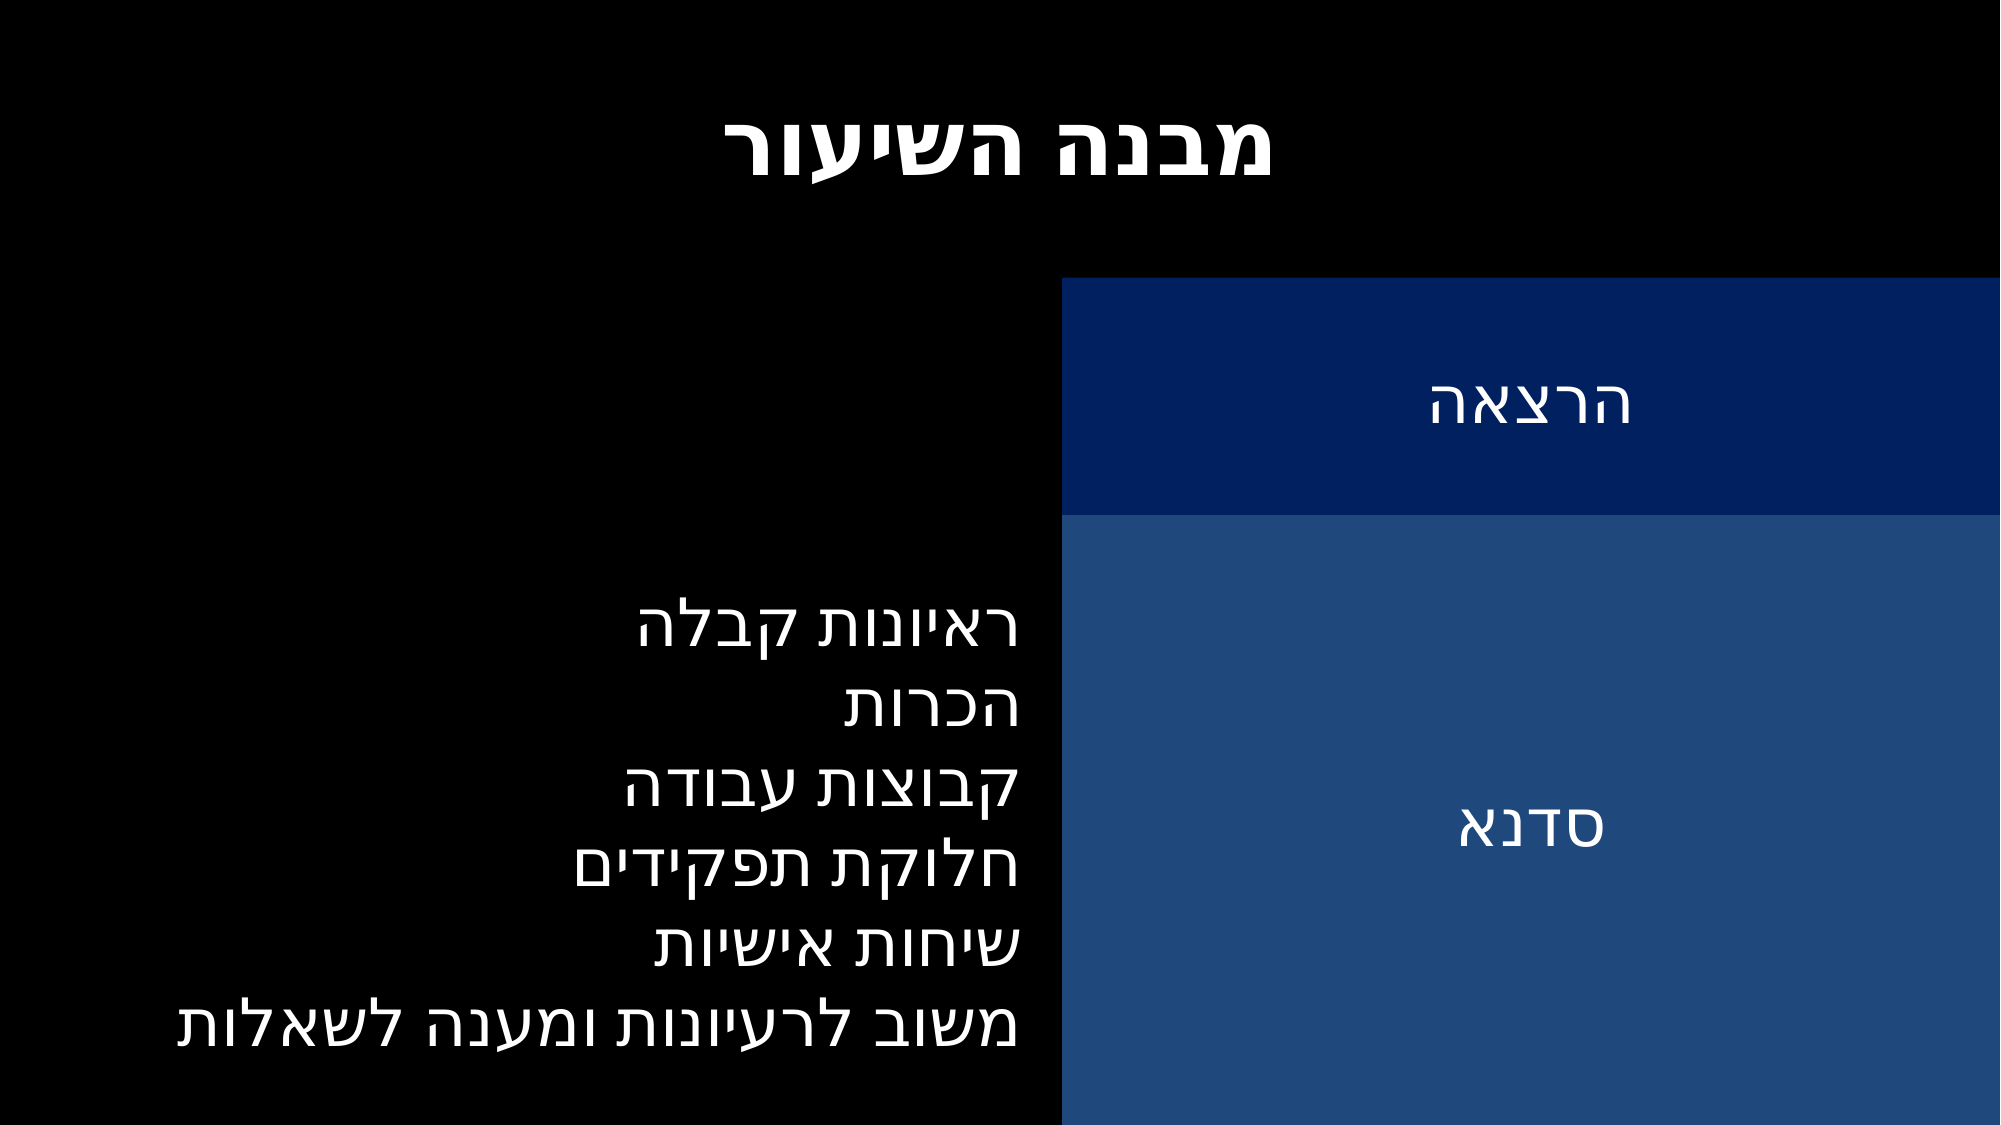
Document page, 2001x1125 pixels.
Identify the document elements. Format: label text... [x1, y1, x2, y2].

text_box סדנא [1060, 513, 2000, 1125]
title מבנה השיעור [99, 45, 1900, 233]
text_box ראיונות קבלה הכרות קבוצות עבודה חלוקת תפקידים שיחות אישיות משוב לרעיונות ומענה לשאלות [19, 513, 1040, 1125]
text_box הרצאה [1060, 276, 2000, 513]
